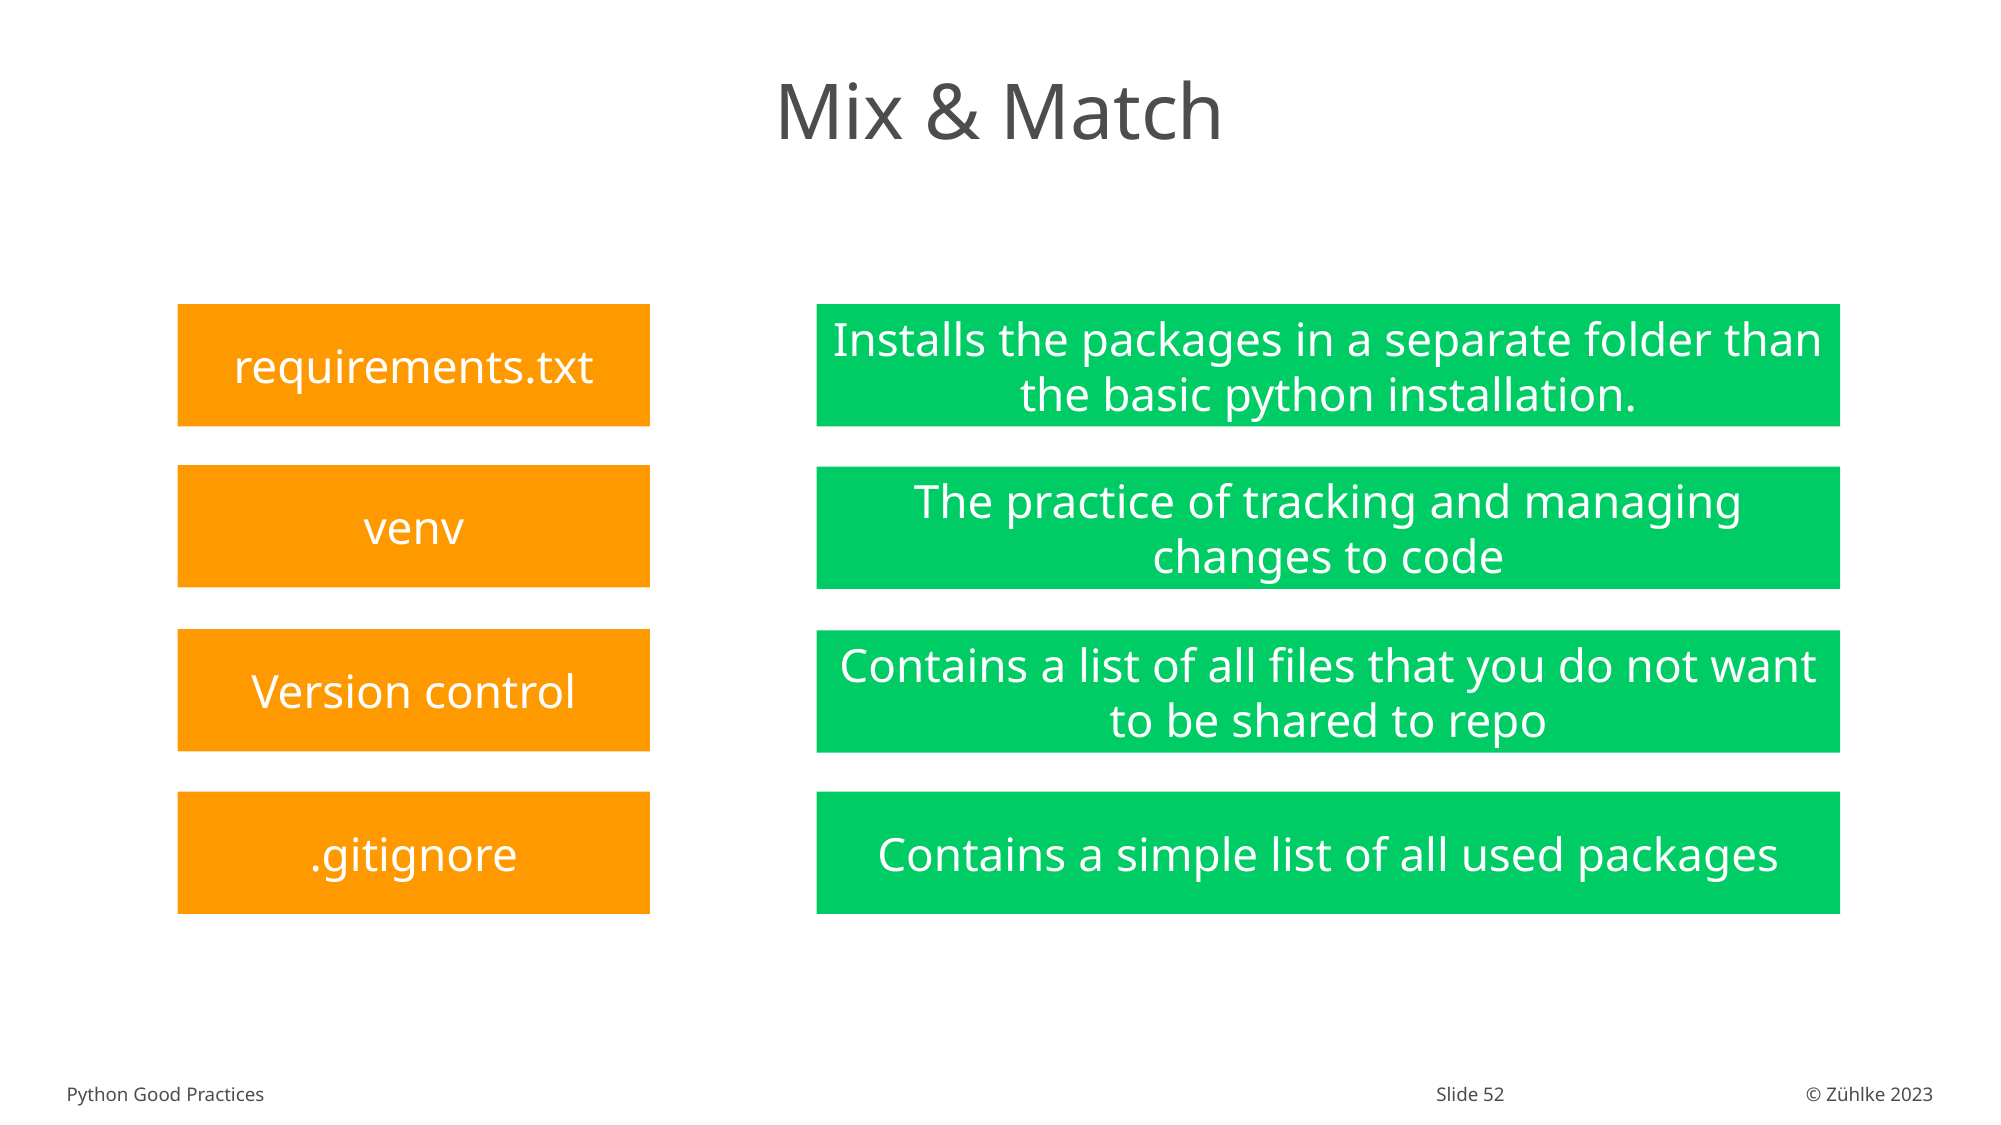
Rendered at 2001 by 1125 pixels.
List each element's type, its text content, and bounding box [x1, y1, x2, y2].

text_box venv [176, 463, 652, 590]
text_box Installs the packages in a separate folder than the basic python installation. [816, 304, 1841, 427]
text_box .gitignore [176, 790, 652, 916]
title Mix & Match [66, 66, 1934, 177]
text_box Version control [176, 627, 652, 753]
text_box Contains a list of all files that you do not want to be shared to repo [816, 630, 1841, 753]
text_box requirements.txt [176, 302, 652, 428]
text_box The practice of tracking and managing changes to code [816, 466, 1841, 589]
text_box Contains a simple list of all used packages [816, 791, 1841, 914]
